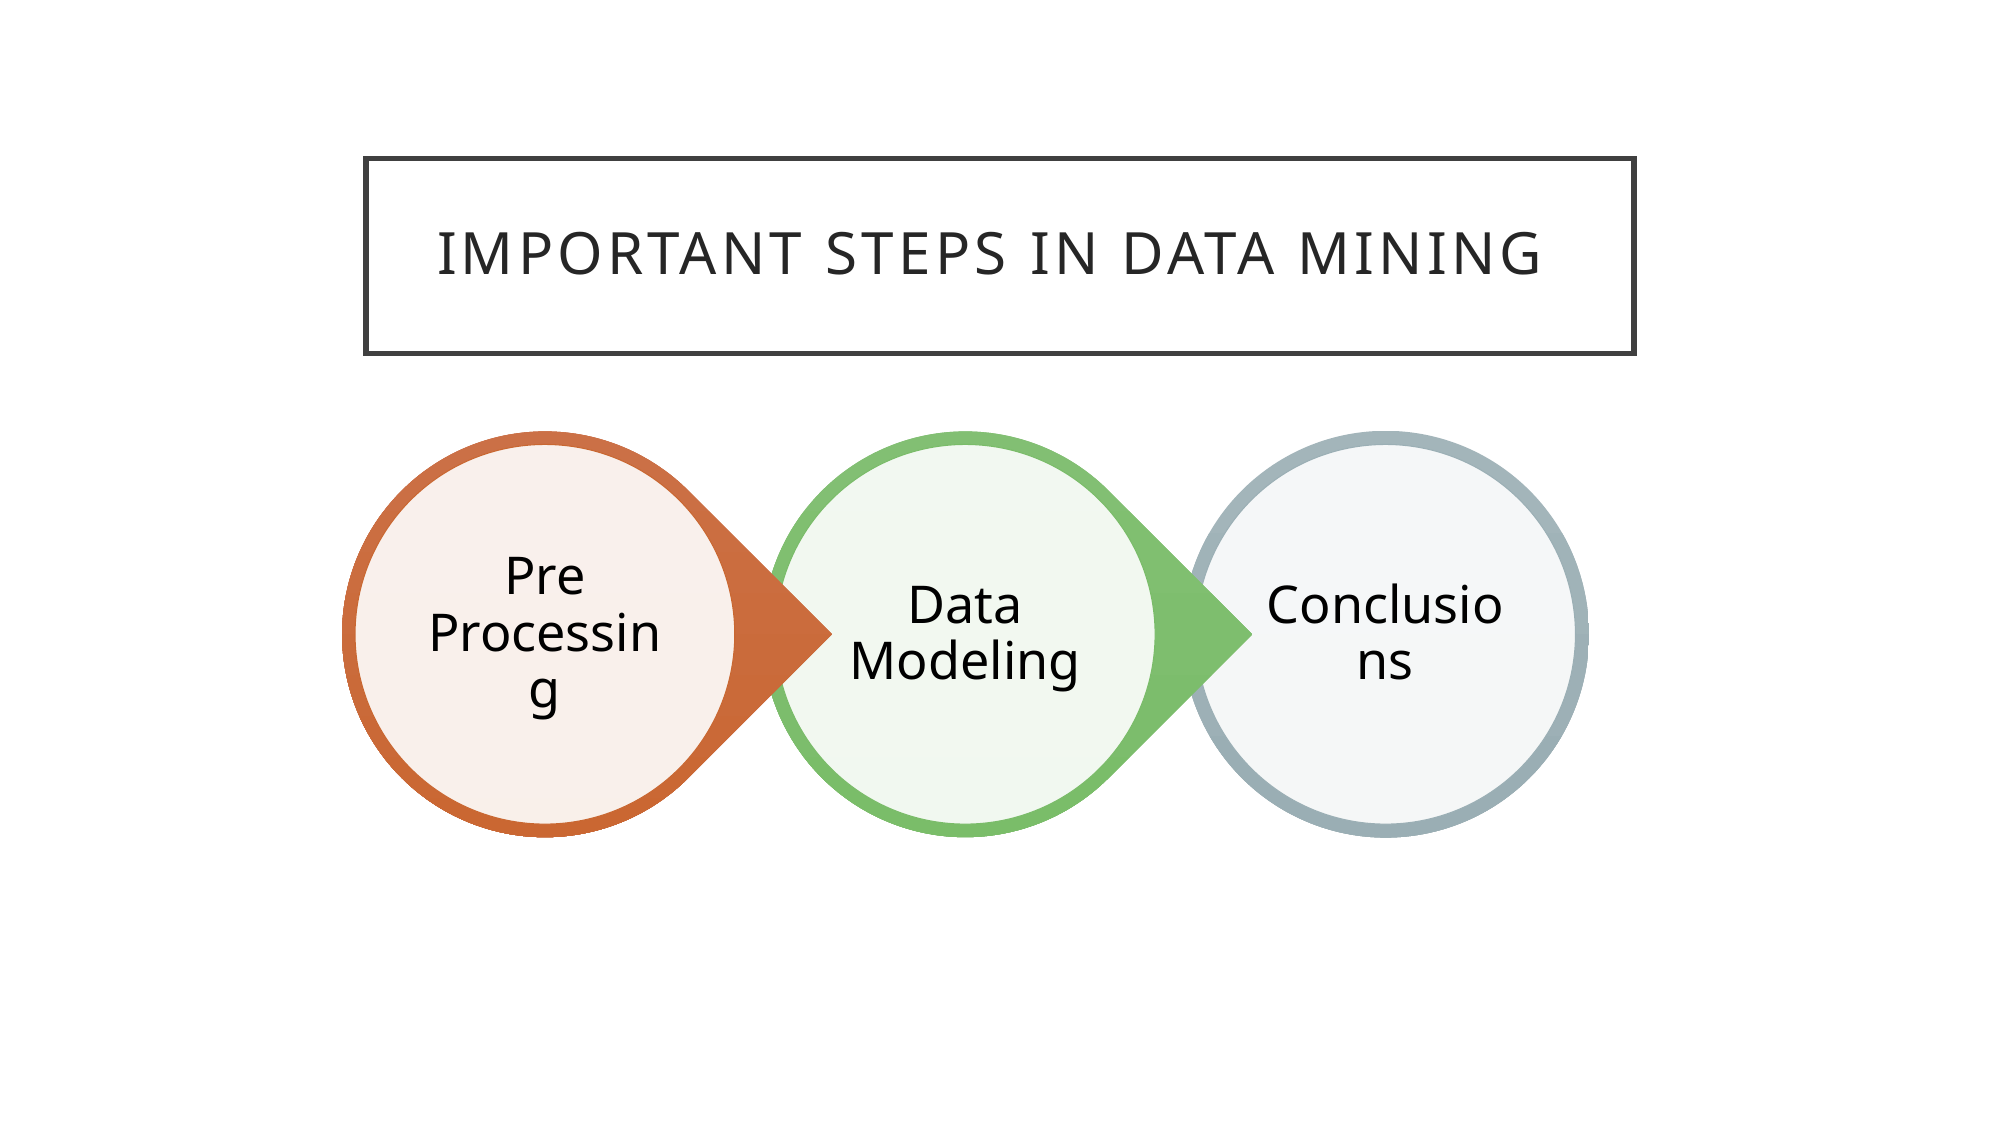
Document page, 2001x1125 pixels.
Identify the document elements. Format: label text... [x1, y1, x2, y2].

title Important Steps in Data Mining [363, 156, 1637, 277]
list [60, 277, 1786, 992]
